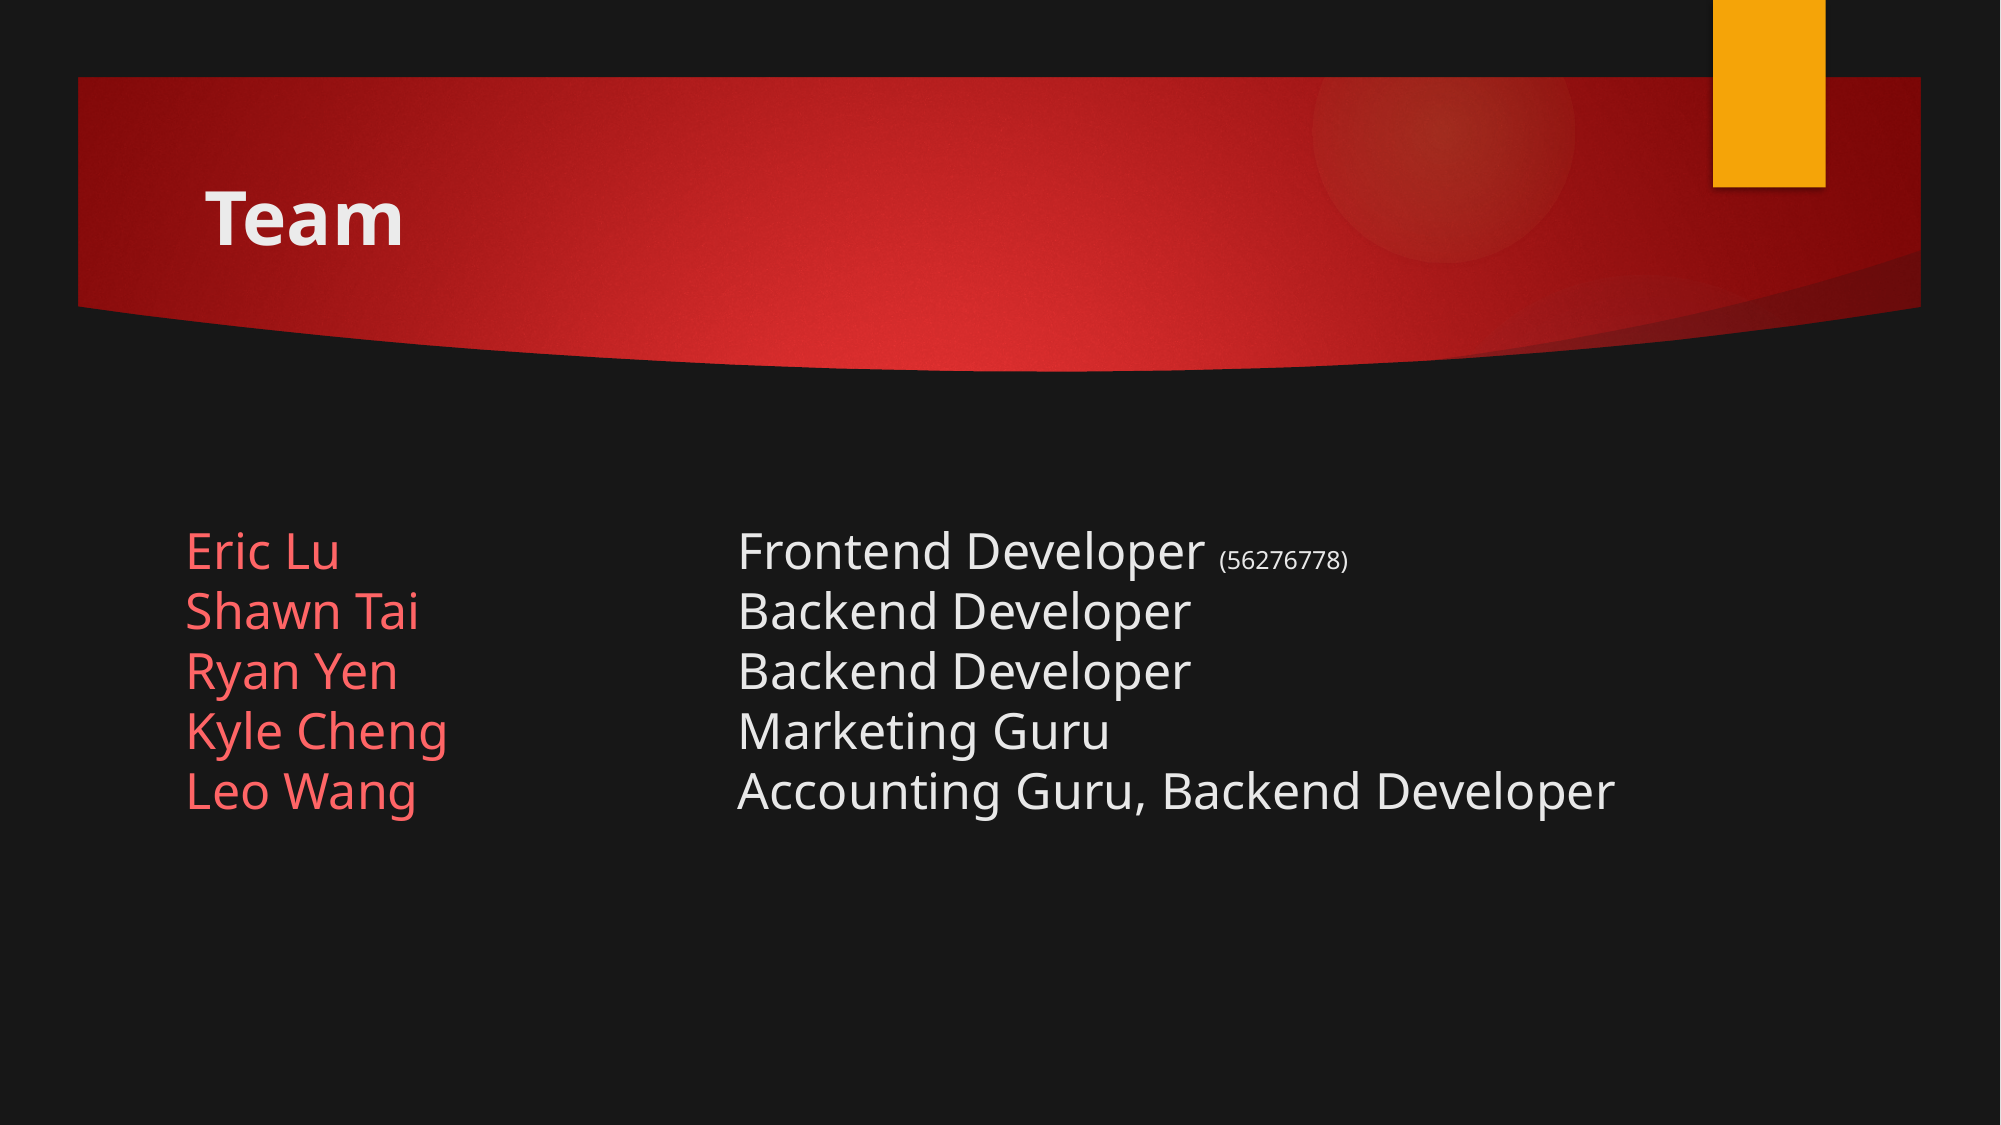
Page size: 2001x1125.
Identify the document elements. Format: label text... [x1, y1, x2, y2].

title Team [189, 155, 1627, 275]
text_box Eric Lu Shawn Tai Ryan Yen Kyle Cheng Leo Wang [171, 512, 504, 947]
text_box Frontend Developer (56276778) Backend Developer Backend Developer Marketing Guru Accounting Guru, Backend Developer [723, 512, 1750, 947]
